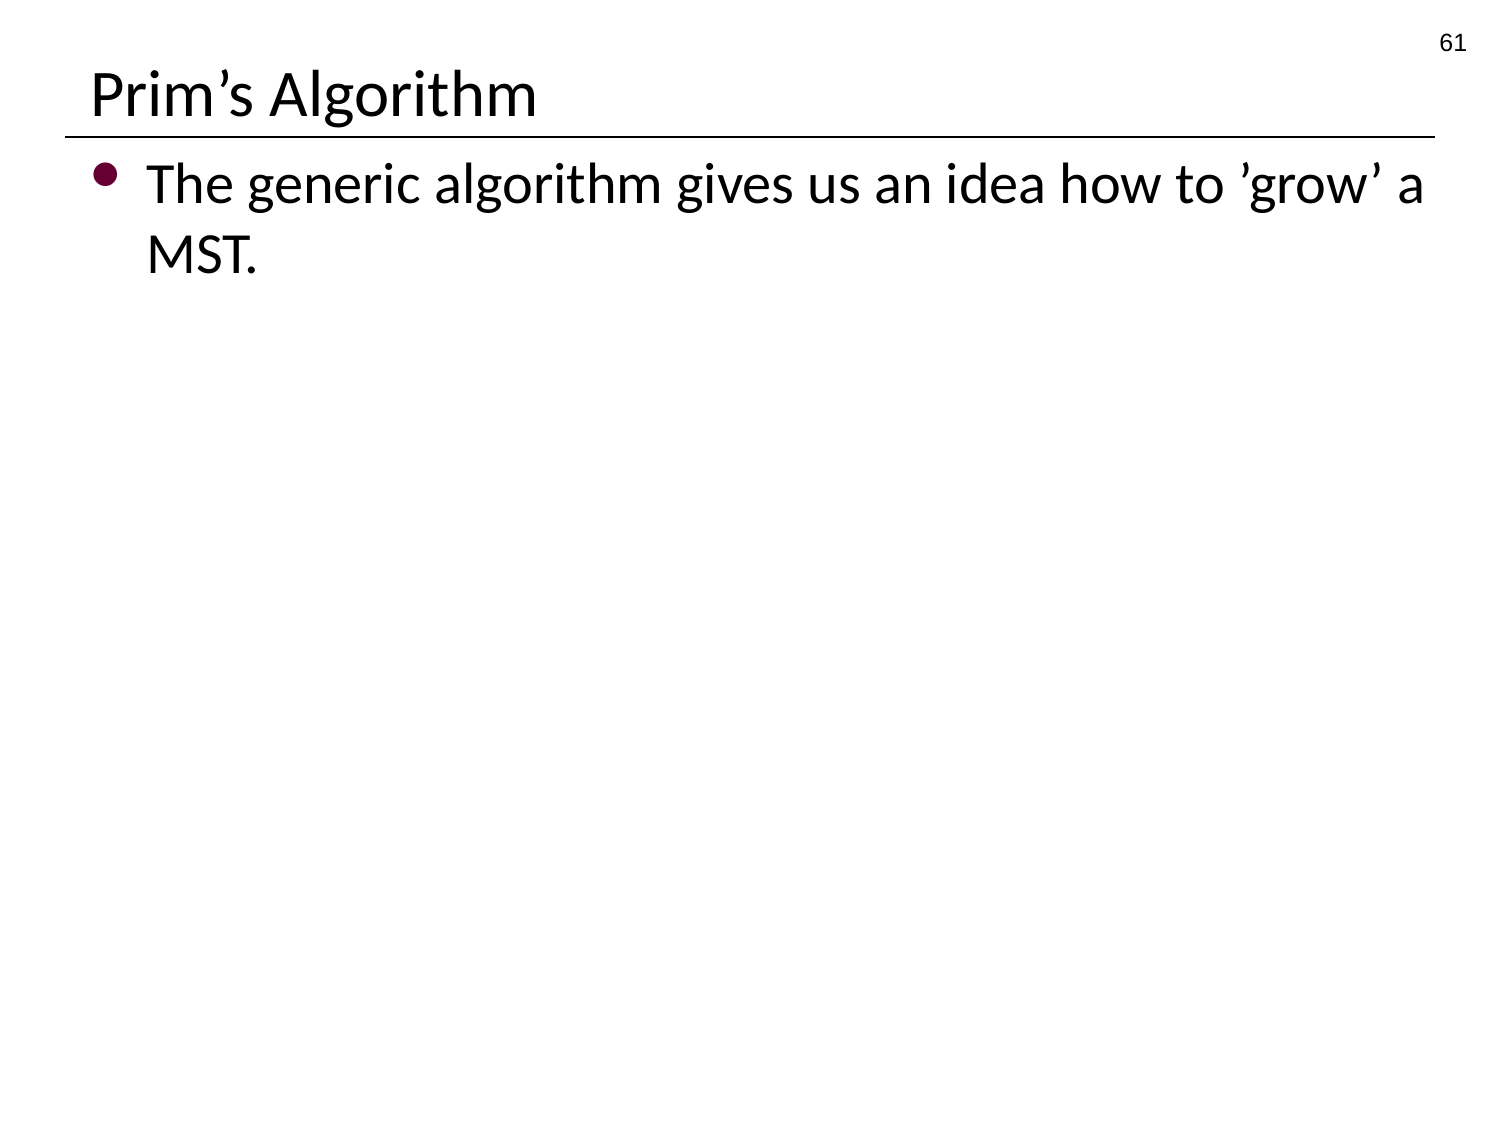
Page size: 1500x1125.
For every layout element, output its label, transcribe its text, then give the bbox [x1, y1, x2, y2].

title Prim’s Algorithm [75, 20, 1425, 138]
list The generic algorithm gives us an idea how to ’grow’ a MST. [75, 137, 1447, 1083]
slide_number 61 [1131, 18, 1483, 62]
